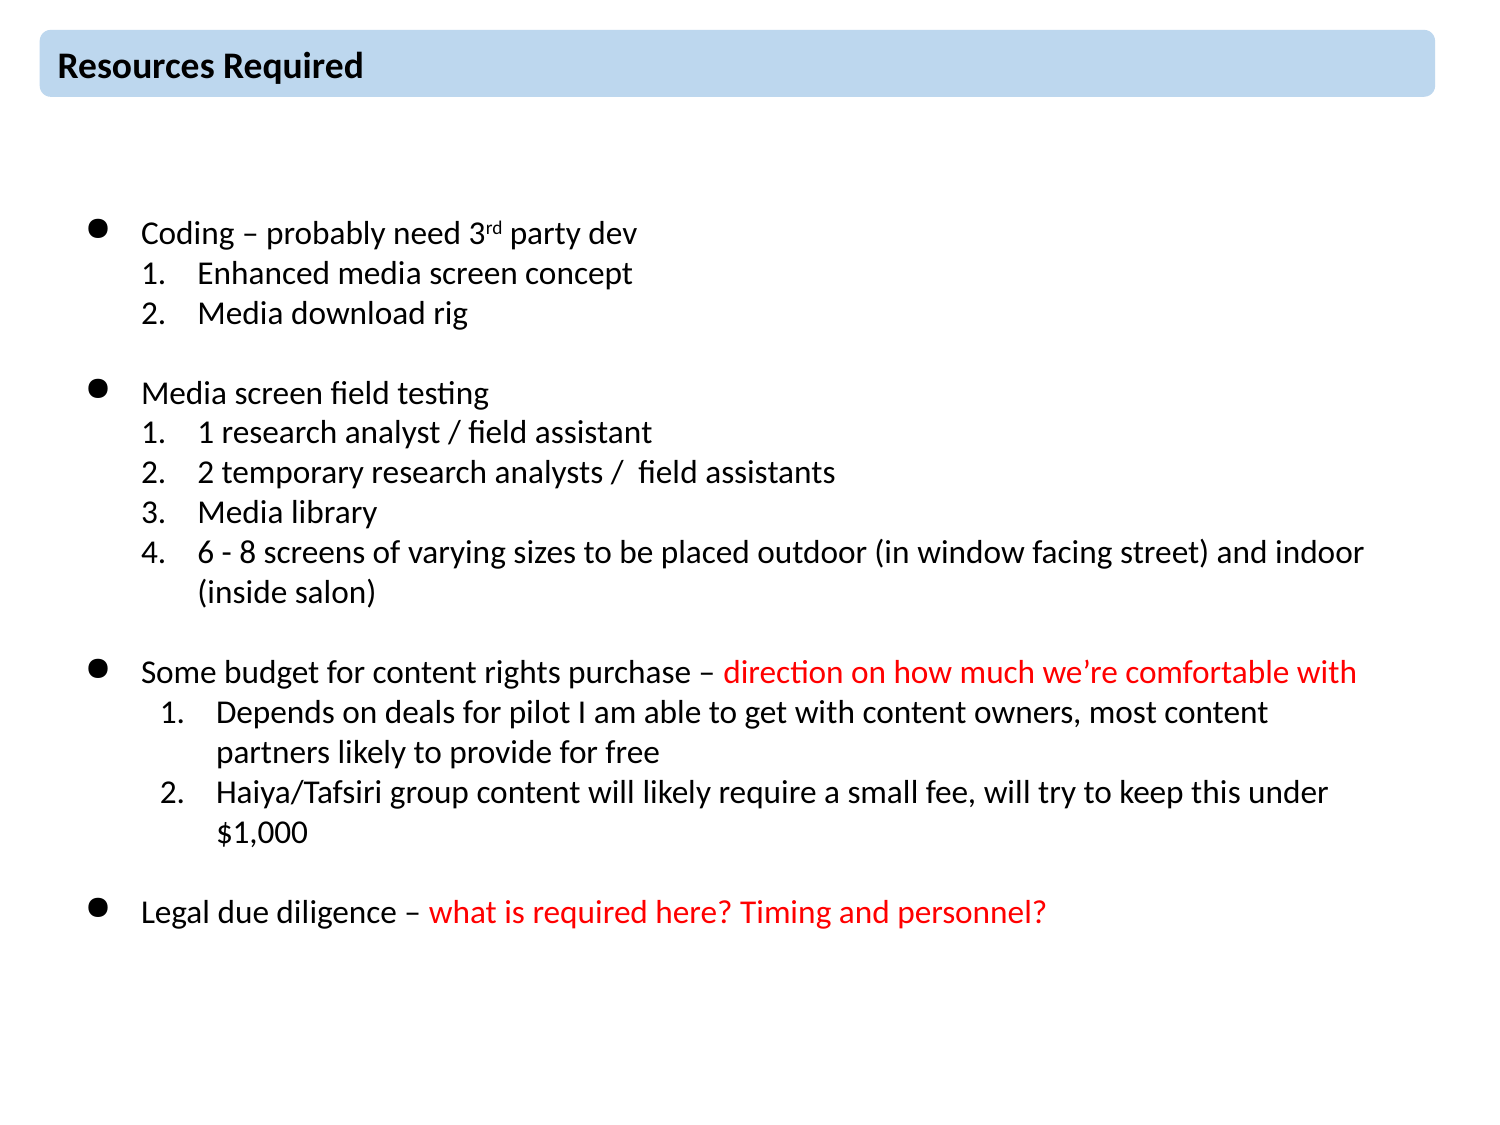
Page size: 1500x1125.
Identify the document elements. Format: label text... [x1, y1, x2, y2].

text_box Resources Required [38, 28, 1437, 98]
text_box Coding – probably need 3rd party dev Enhanced media screen concept Media download rig Media screen field testing 1 research analyst / field assistant 2 temporary research analysts / field assistants Media library 6 - 8 screens of varying sizes to be placed outdoor (in window facing street) and indoor (inside salon) Some budget for content rights purchase – direction on how much we’re comfortable with Depends on deals for pilot I am able to get with content owners, most content partners likely to provide for free Haiya/Tafsiri group content will likely require a small fee, will try to keep this under $1,000 Legal due diligence – what is required here? Timing and personnel? [51, 196, 1383, 695]
